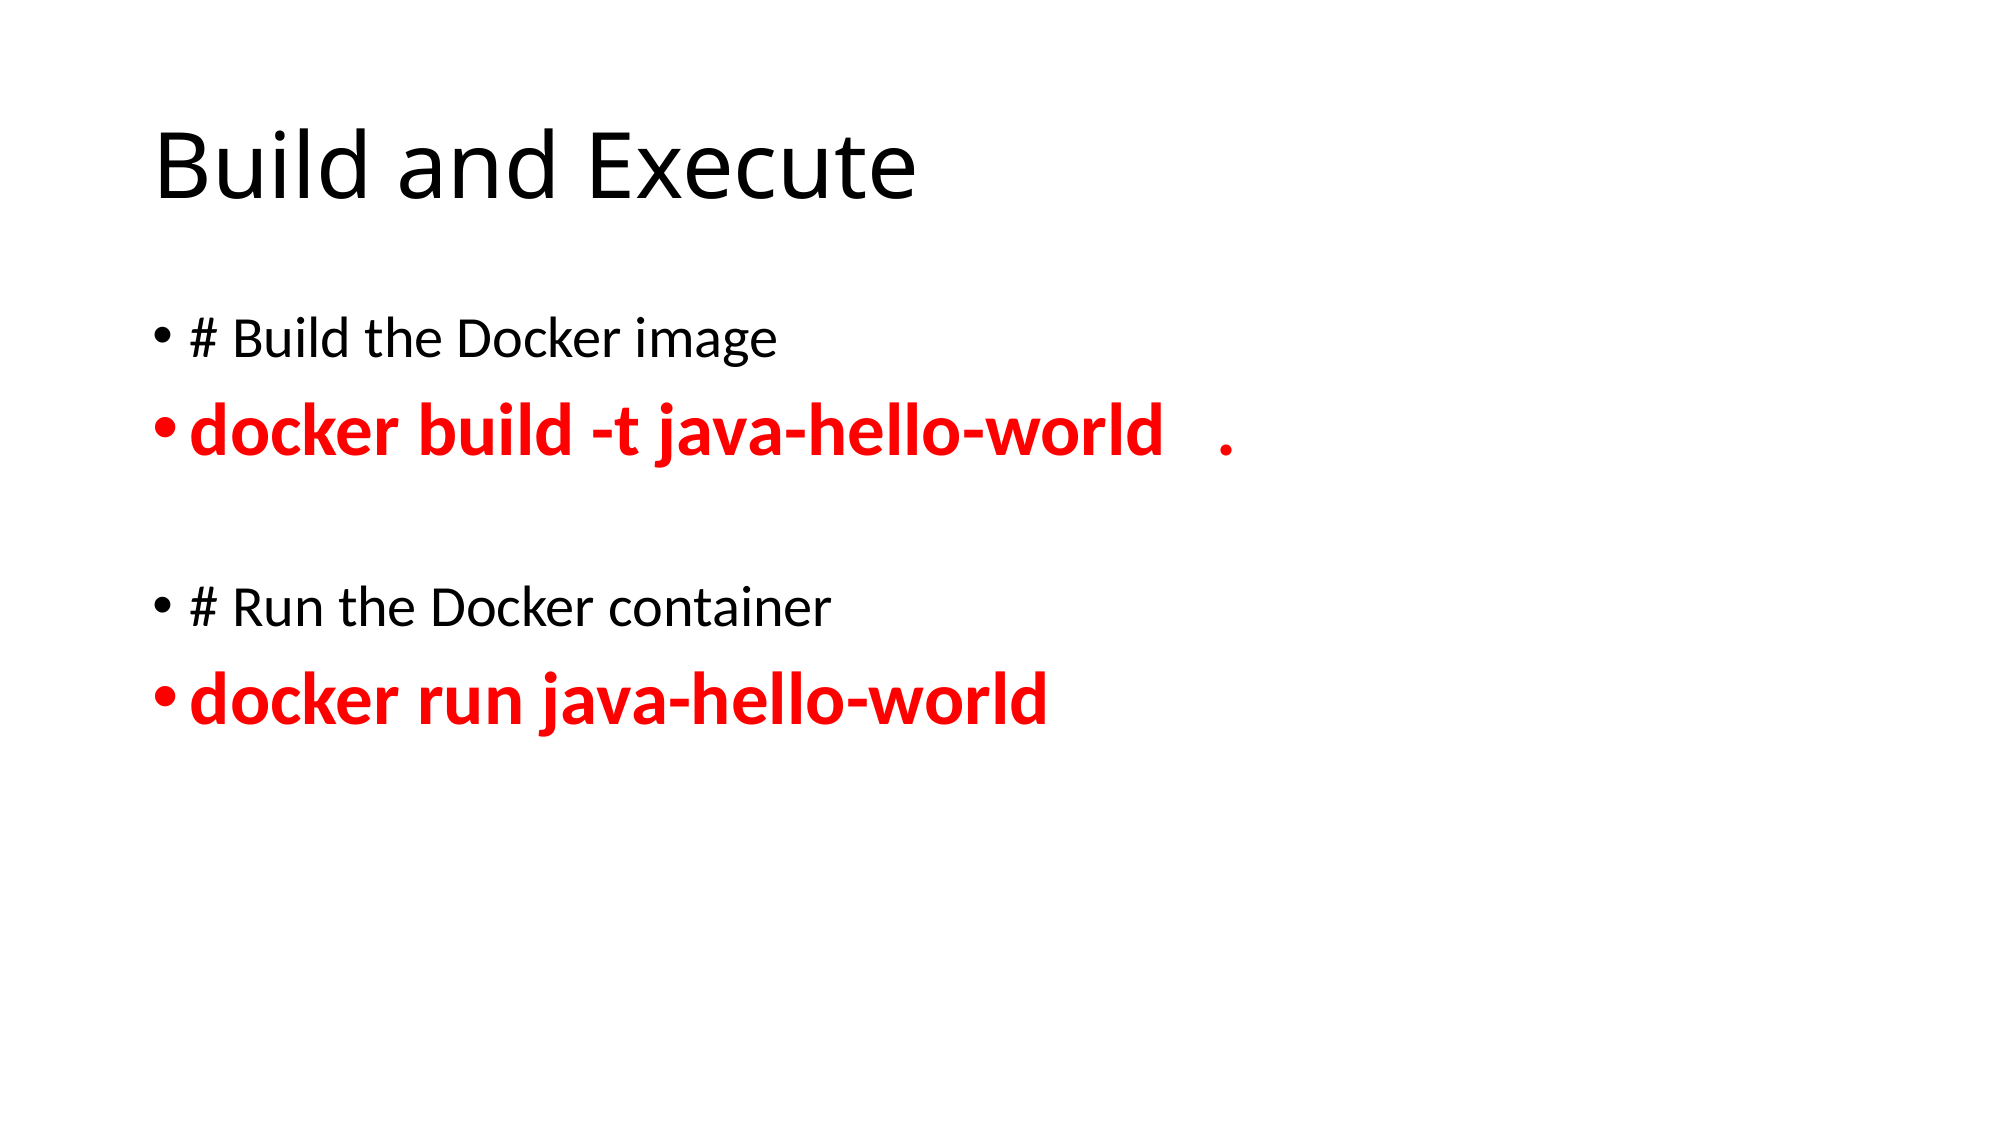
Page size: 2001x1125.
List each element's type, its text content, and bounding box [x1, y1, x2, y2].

title Build and Execute [137, 59, 1863, 278]
list # Build the Docker image docker build -t java-hello-world . # Run the Docker container docker run java-hello-world [137, 299, 1863, 1014]
